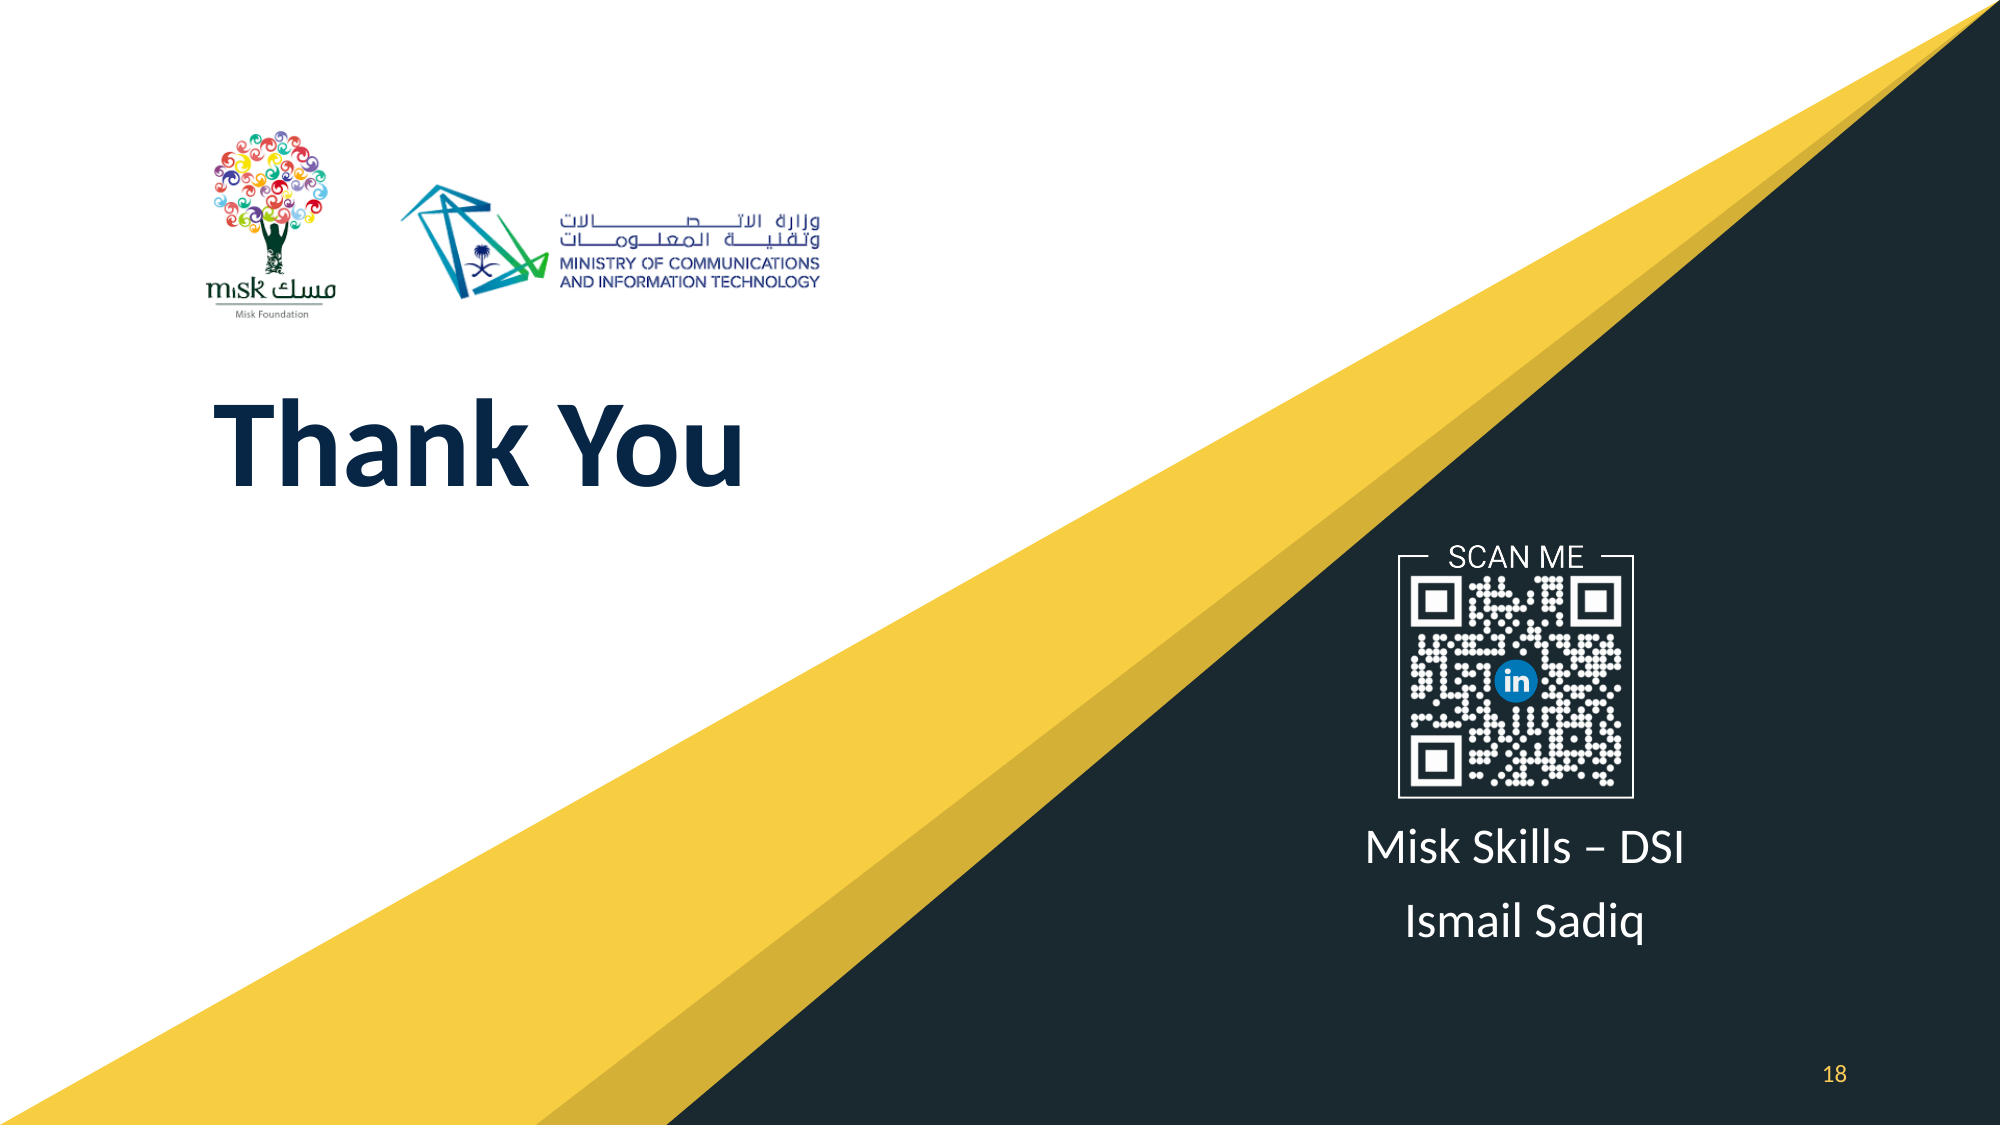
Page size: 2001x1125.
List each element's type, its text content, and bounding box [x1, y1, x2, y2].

picture [154, 107, 836, 342]
title Thank You [92, 48, 870, 522]
subtitle Misk Skills – DSI Ismail Sadiq [1187, 728, 1863, 957]
picture [1388, 544, 1644, 800]
slide_number 18 [1412, 1042, 1863, 1103]
